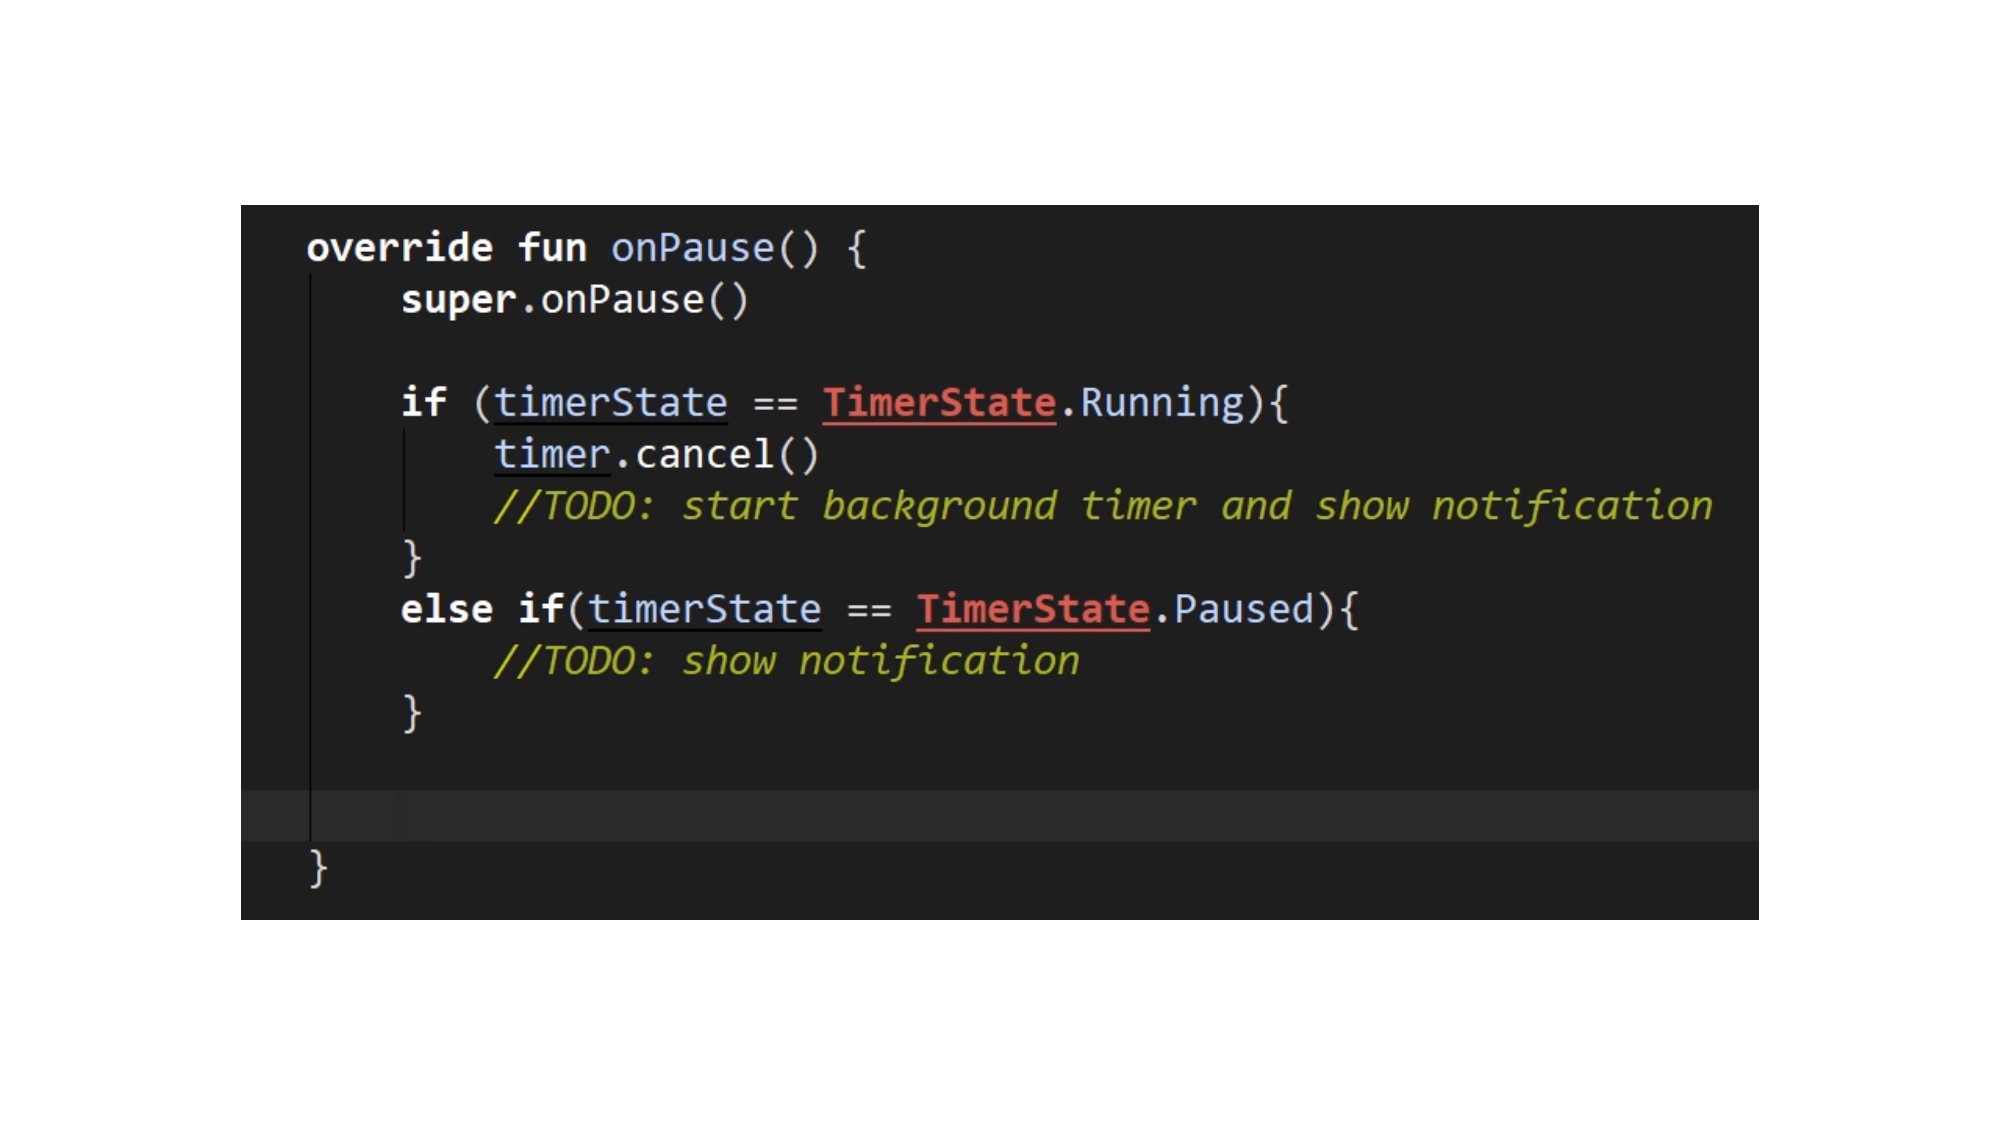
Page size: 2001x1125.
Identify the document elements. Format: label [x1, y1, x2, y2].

picture [241, 205, 1759, 920]
